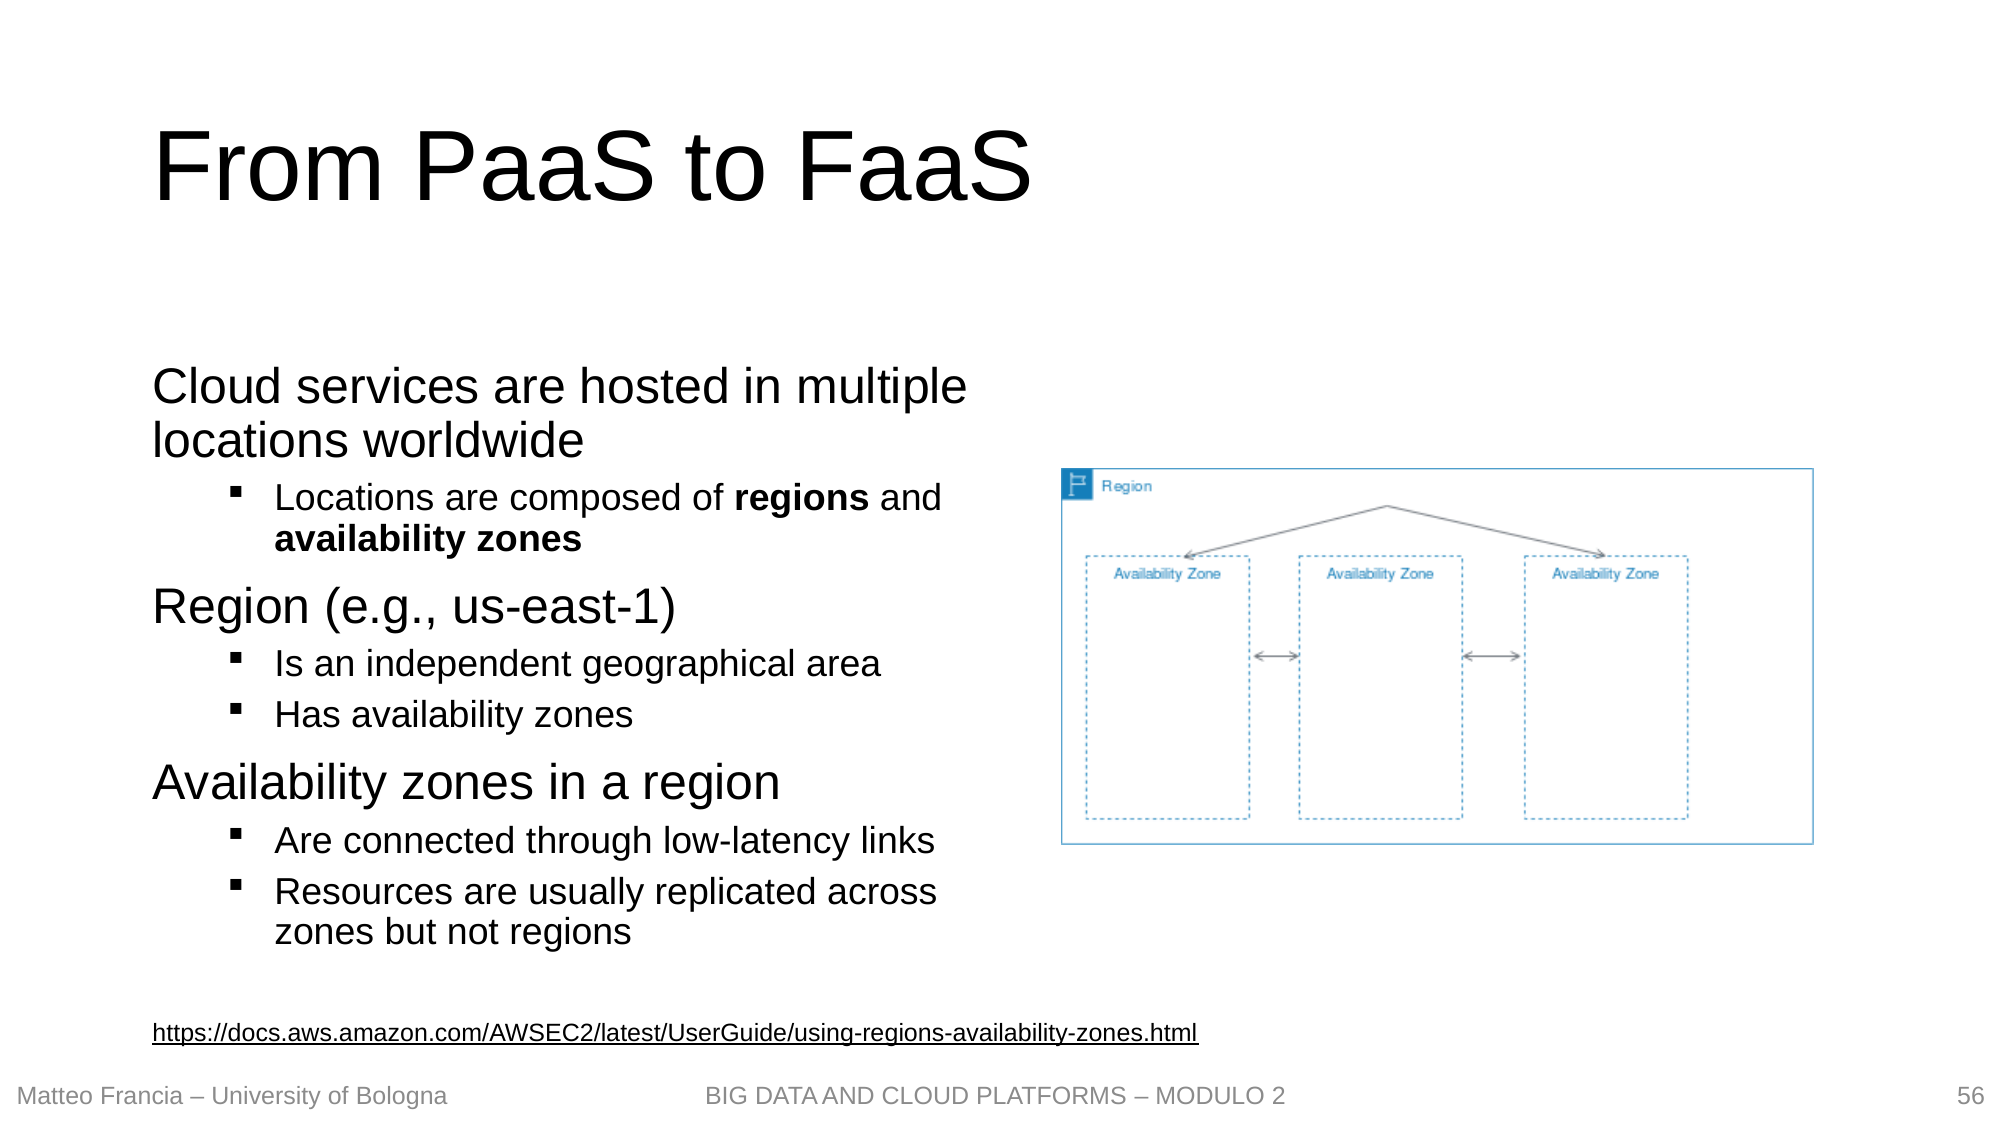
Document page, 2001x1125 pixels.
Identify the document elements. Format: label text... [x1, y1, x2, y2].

slide_number 56 [1550, 1065, 2000, 1125]
list https://docs.aws.amazon.com/AWSEC2/latest/UserGuide/using-regions-availability-zones.html [137, 1003, 1863, 1064]
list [1061, 467, 1814, 845]
footer Matteo Francia – University of Bologna [0, 1065, 466, 1125]
list Cloud services are hosted in multiple locations worldwide Locations are composed of regions and availability zones Region (e.g., us-east-1) Is an independent geographical area Has availability zones Availability zones in a region Are connected through low-latency links Resources are usually replicated across zones but not regions [137, 299, 988, 1003]
title From PaaS to FaaS [137, 59, 1863, 278]
